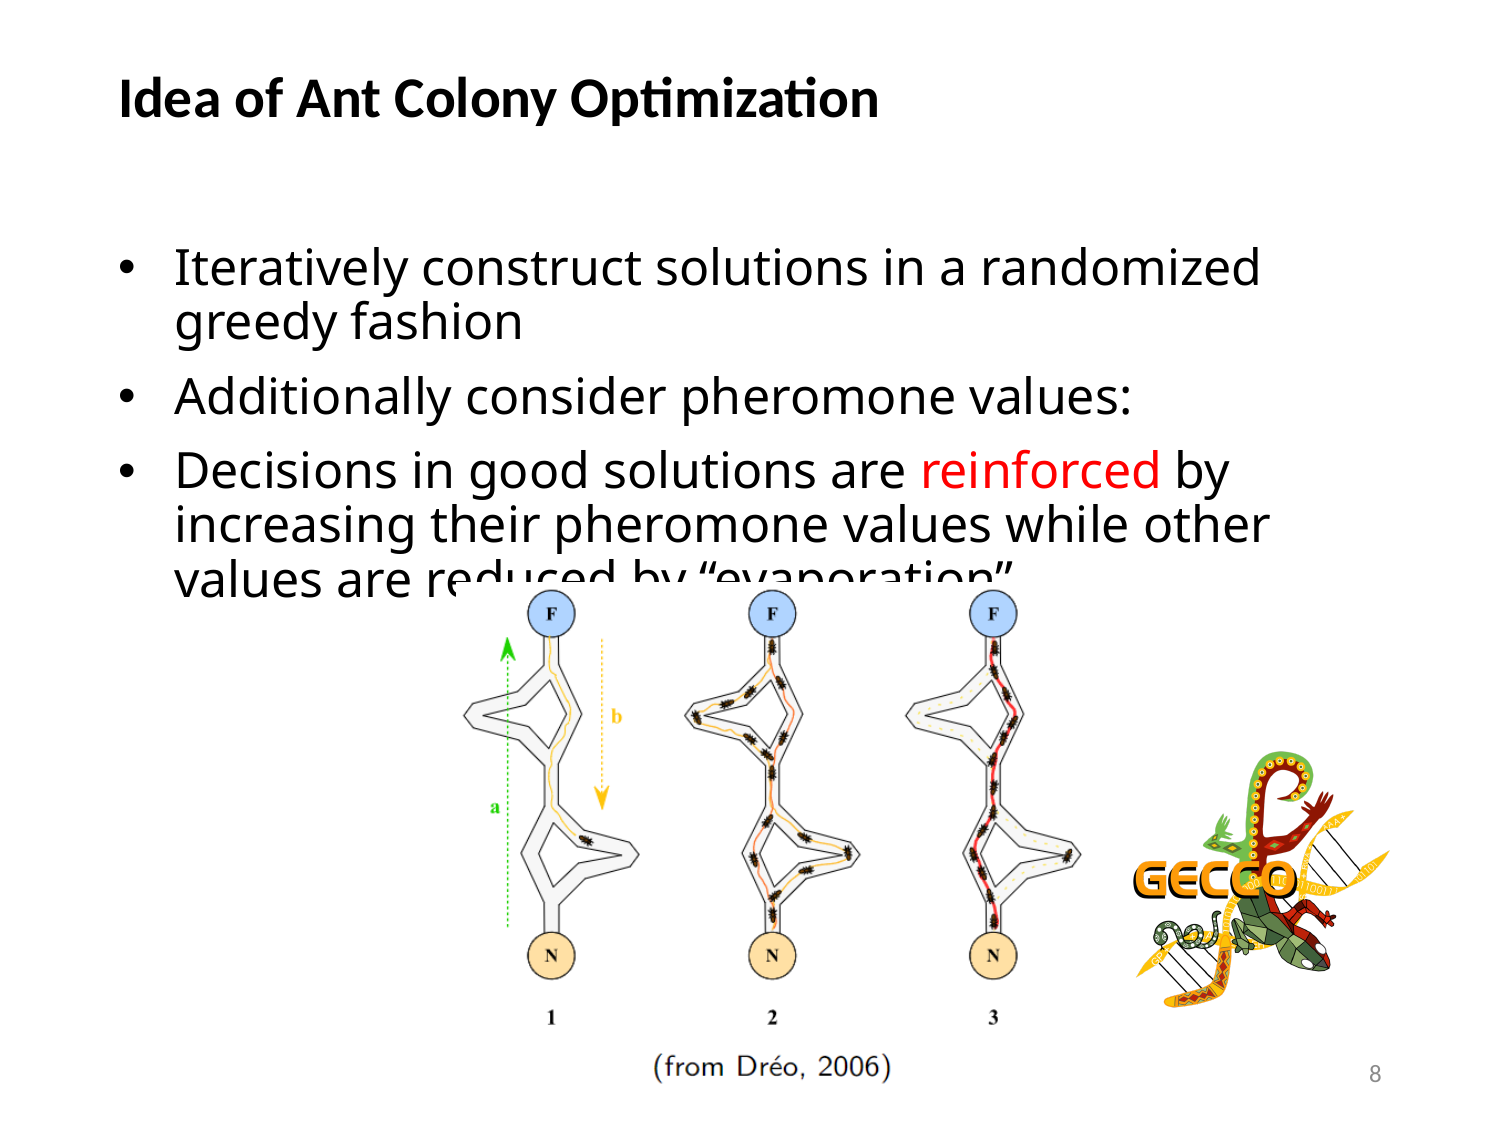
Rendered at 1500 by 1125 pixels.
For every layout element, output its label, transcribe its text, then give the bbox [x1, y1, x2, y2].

slide_number 8 [1059, 1042, 1397, 1103]
picture [456, 582, 1092, 1088]
title Idea of Ant Colony Optimization [103, 59, 1397, 207]
list Iteratively construct solutions in a randomized greedy fashion Additionally consider pheromone values: Decisions in good solutions are reinforced by increasing their pheromone values while other values are reduced by “evaporation” [103, 234, 1397, 1014]
